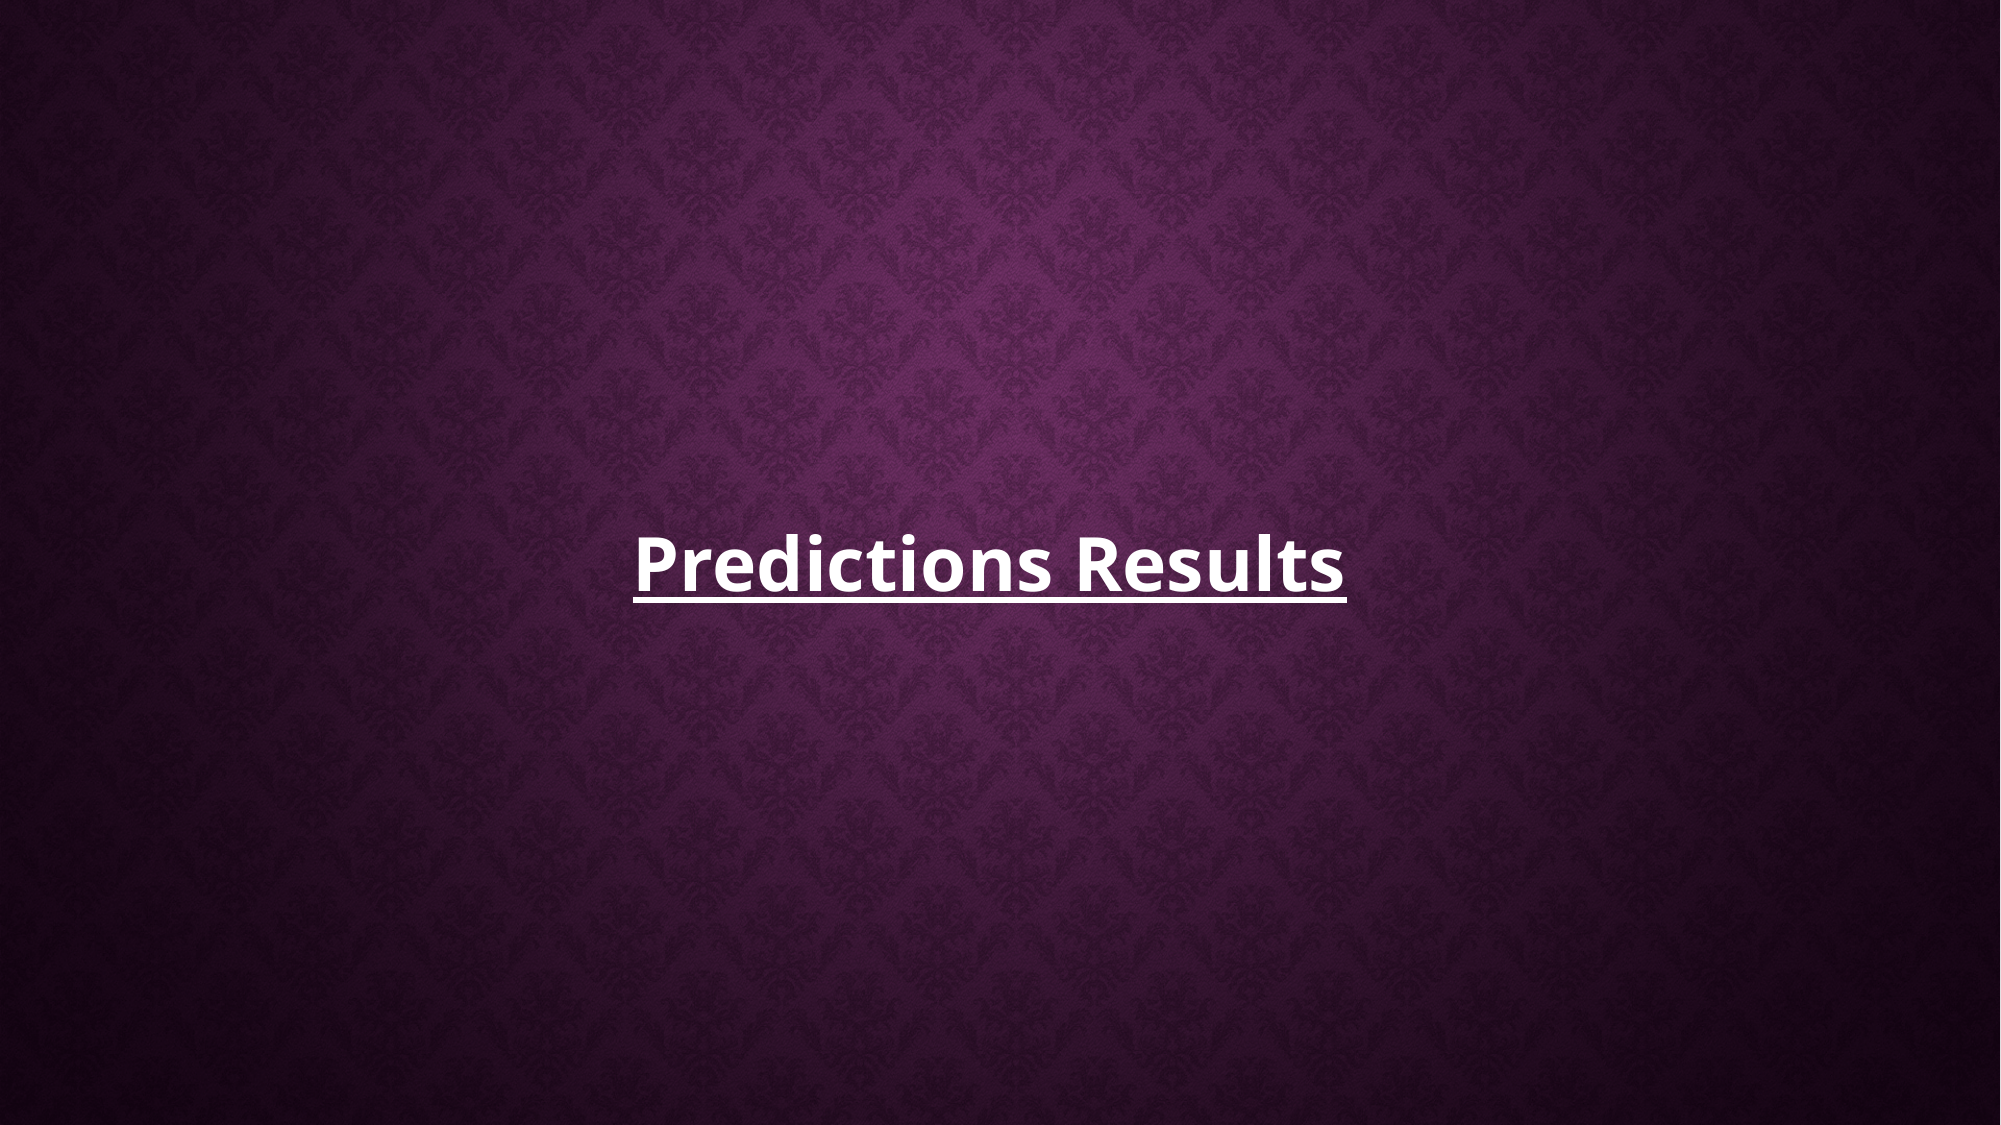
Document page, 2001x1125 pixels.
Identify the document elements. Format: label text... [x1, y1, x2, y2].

text_box Predictions Results [618, 509, 1382, 615]
